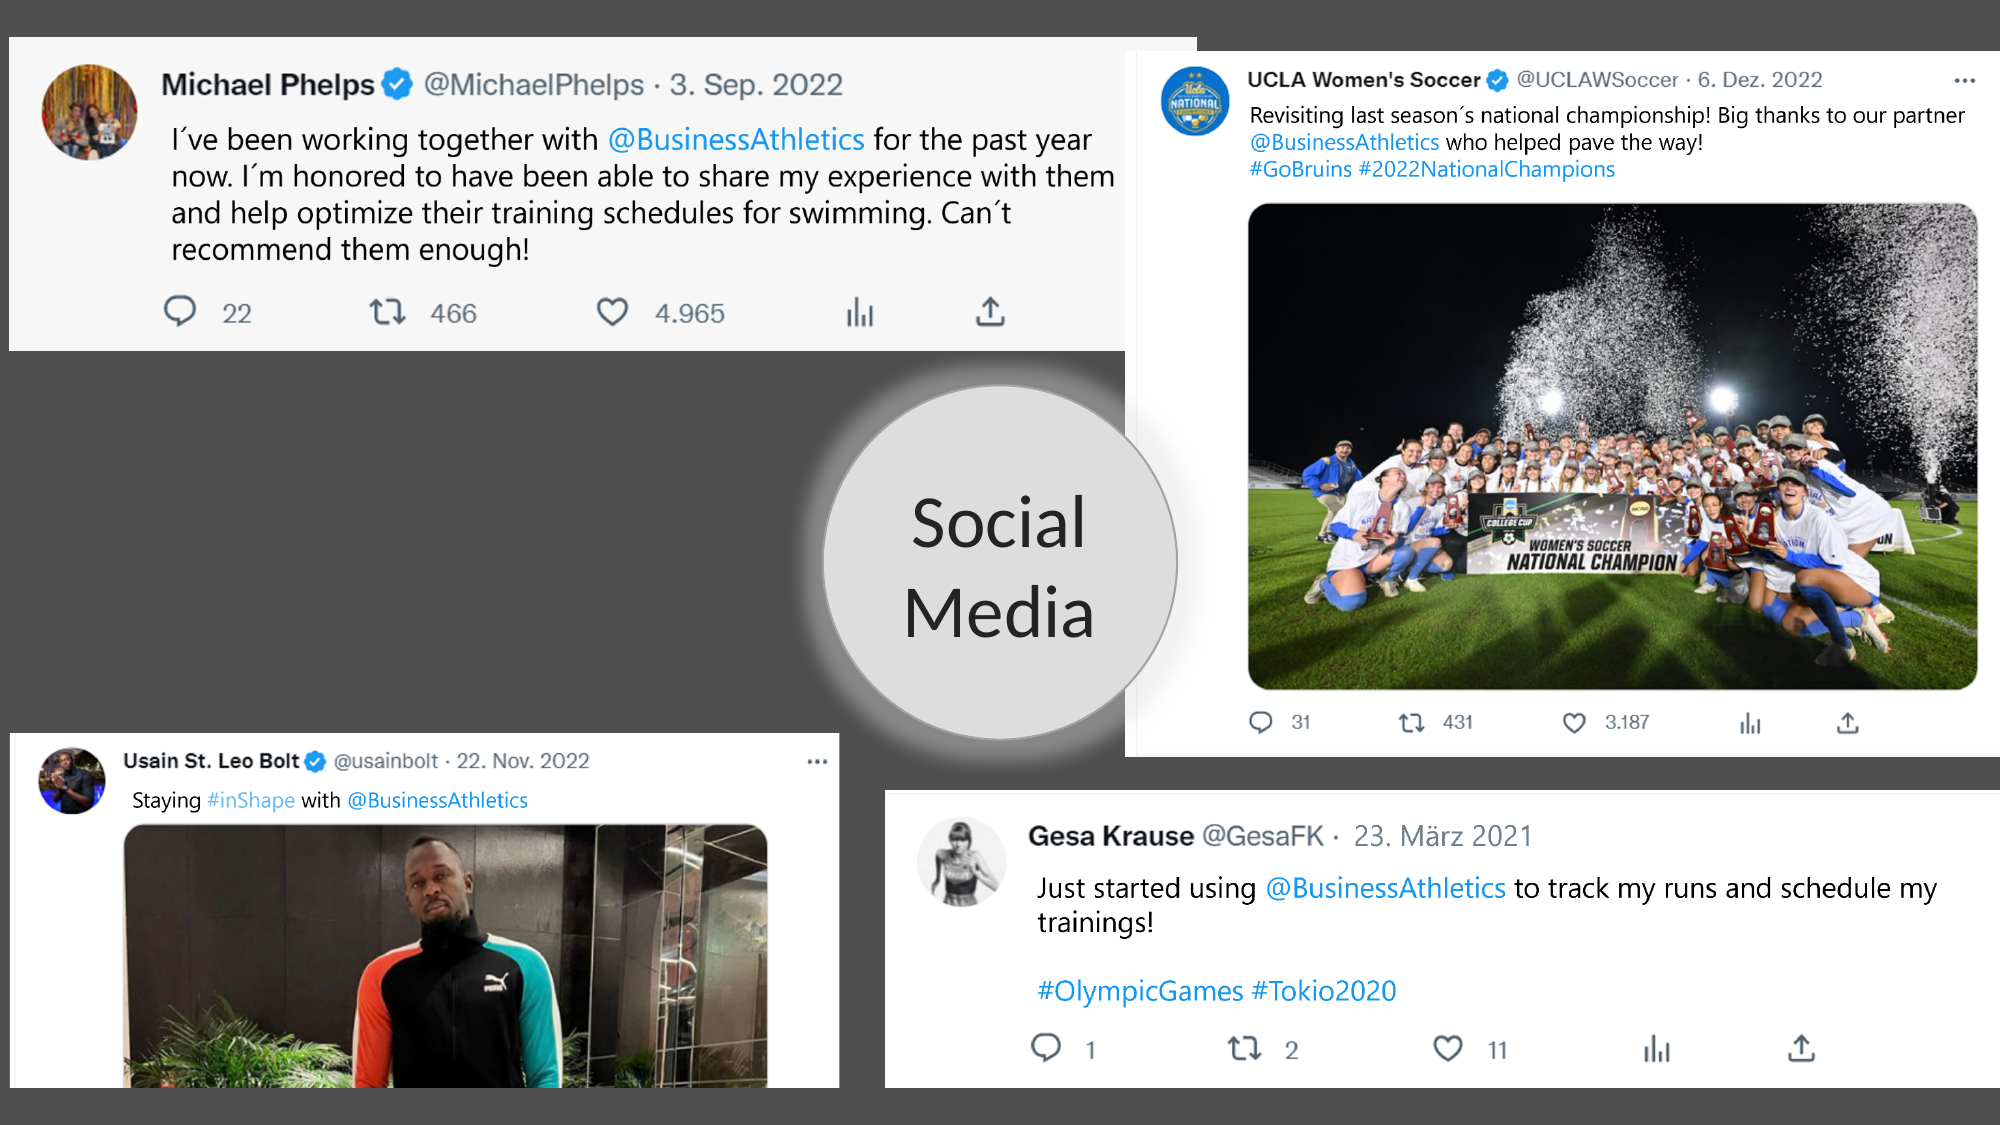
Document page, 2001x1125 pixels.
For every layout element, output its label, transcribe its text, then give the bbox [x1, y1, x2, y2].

text_box Social Media [821, 384, 1125, 741]
picture [9, 733, 840, 1088]
picture [885, 790, 2000, 1088]
picture [9, 37, 2000, 757]
